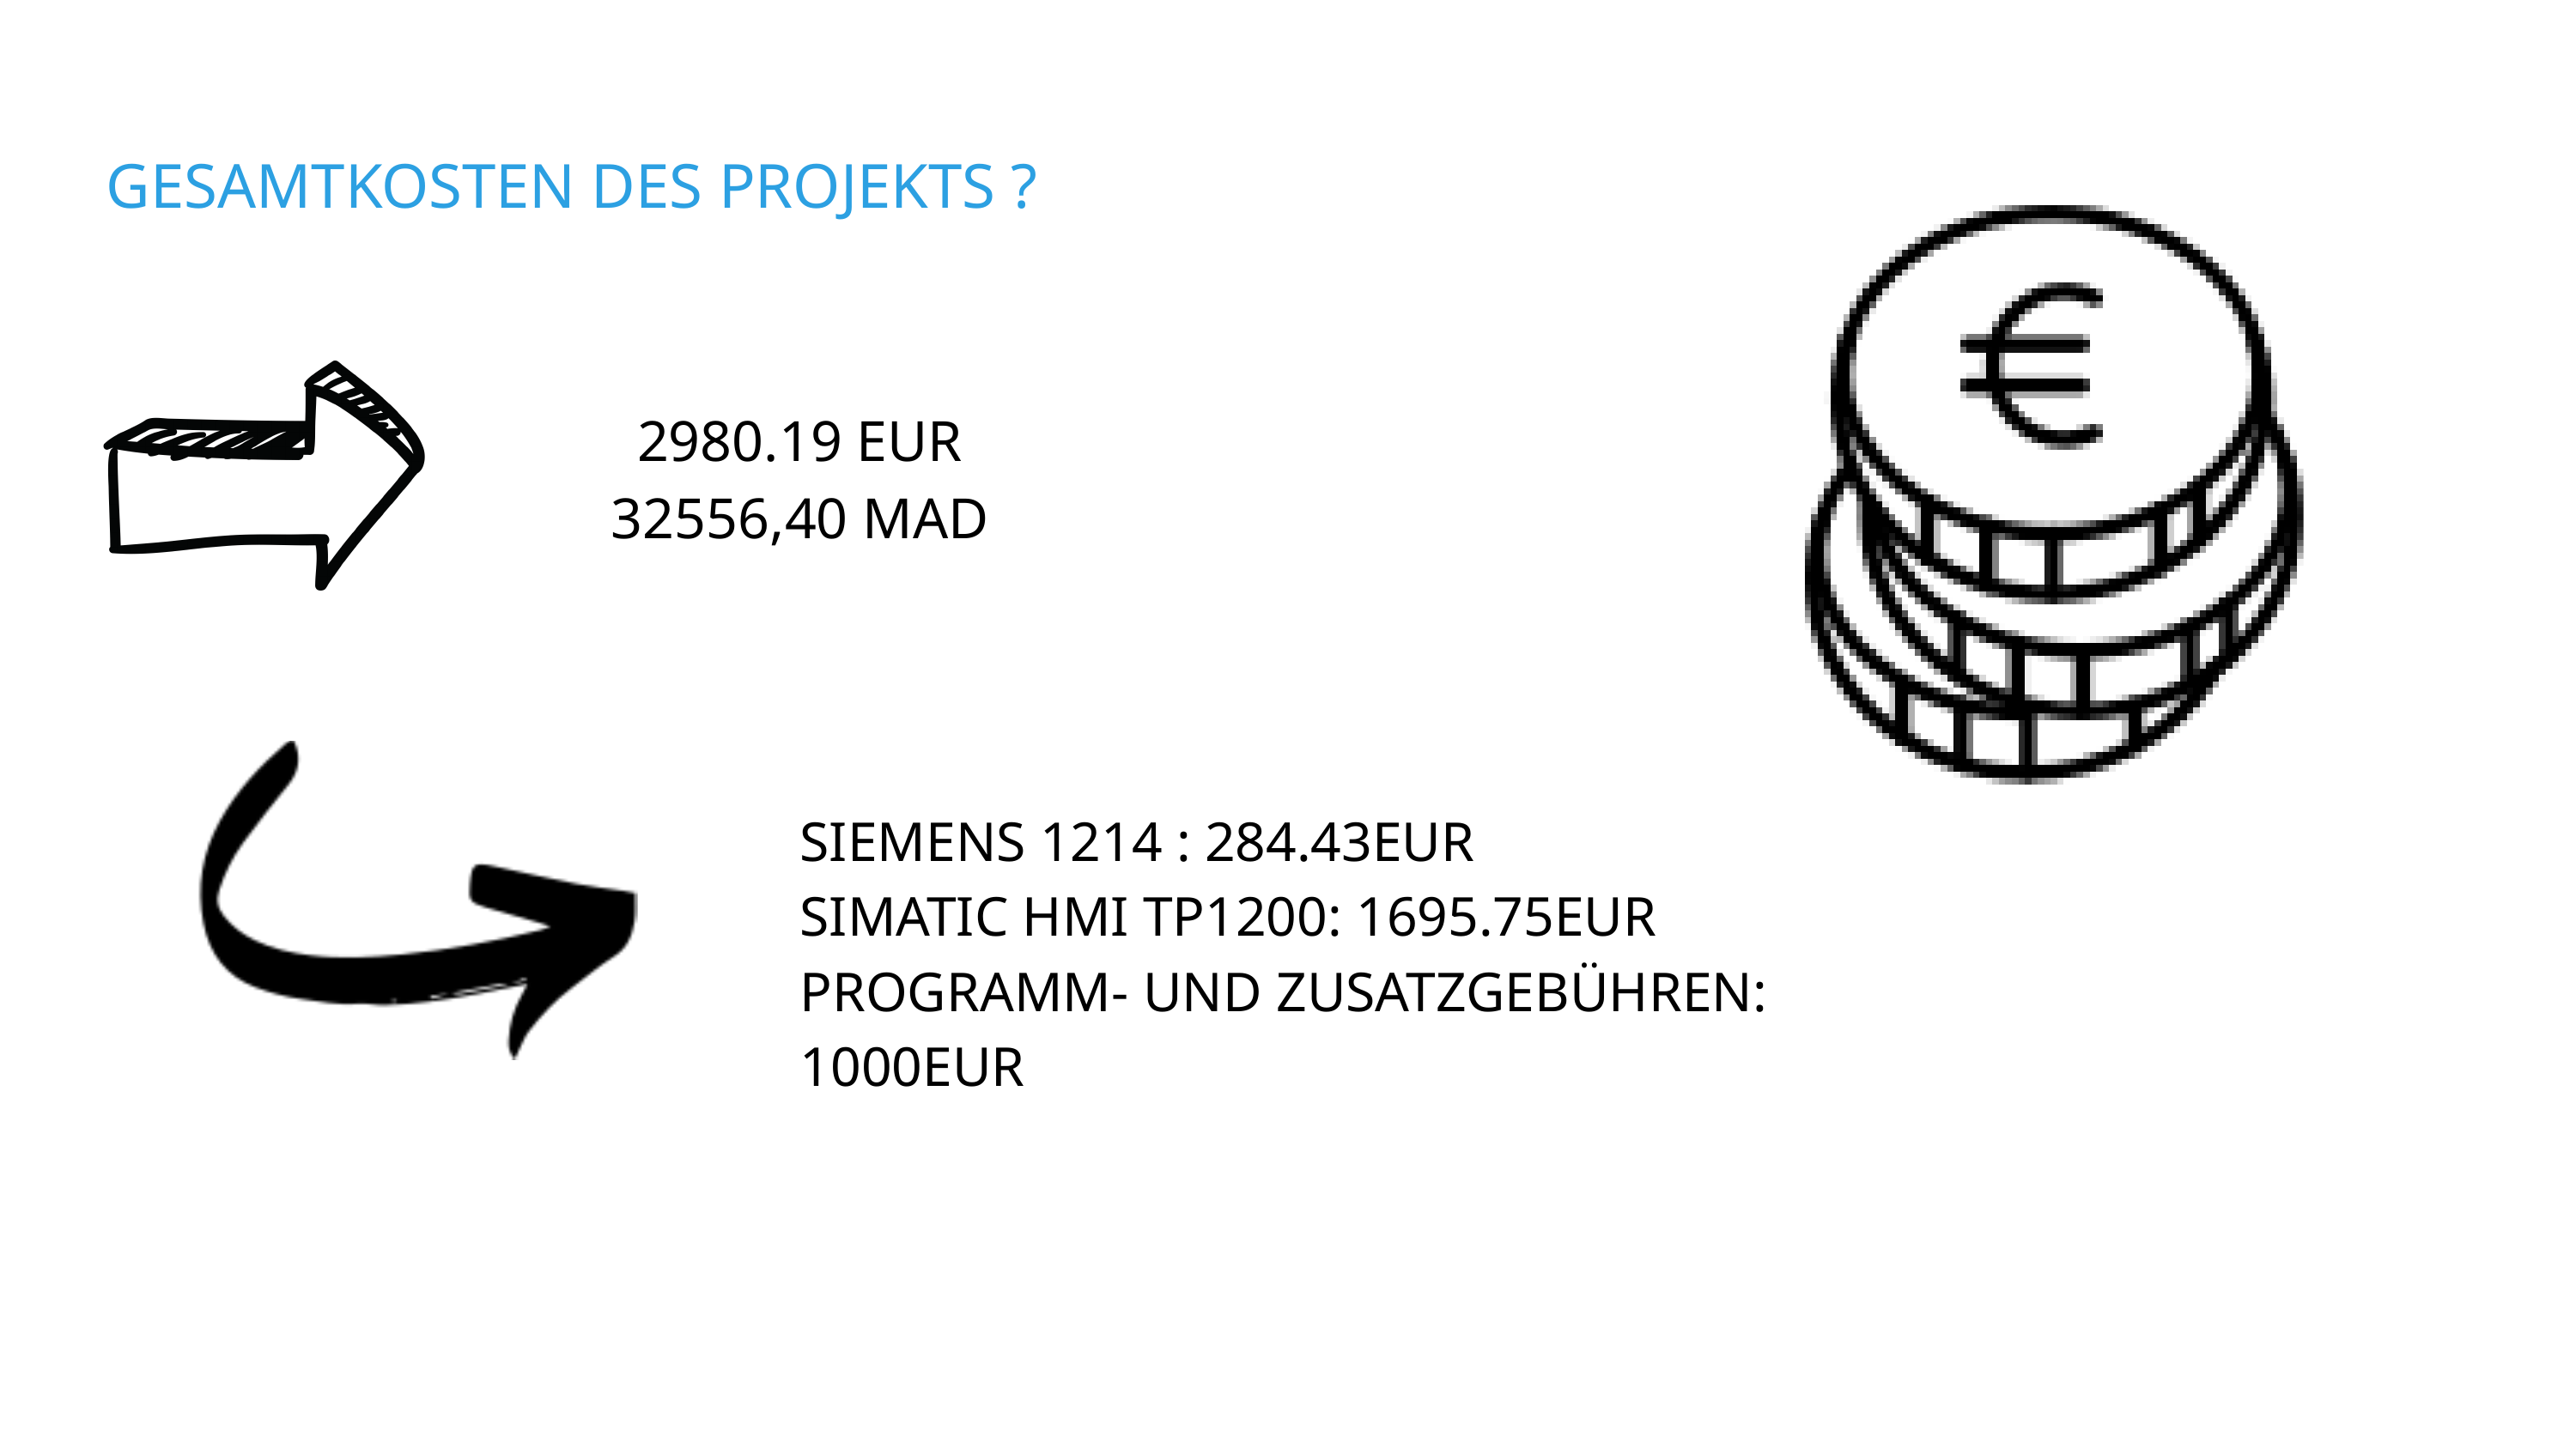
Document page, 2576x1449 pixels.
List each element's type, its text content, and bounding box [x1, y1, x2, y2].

text_box 2980.19 EUR 32556,40 MAD [572, 395, 1028, 550]
text_box [1805, 205, 2304, 785]
text_box [197, 741, 638, 1060]
text_box SIEMENS 1214 : 284.43EUR SIMATIC HMI TP1200: 1695.75EUR PROGRAMM- UND ZUSATZGEBÜHREN: 1000EUR [799, 797, 2008, 1173]
text_box GESAMTKOSTEN DES PROJEKTS ? [89, 135, 1055, 221]
text_box [103, 361, 426, 591]
